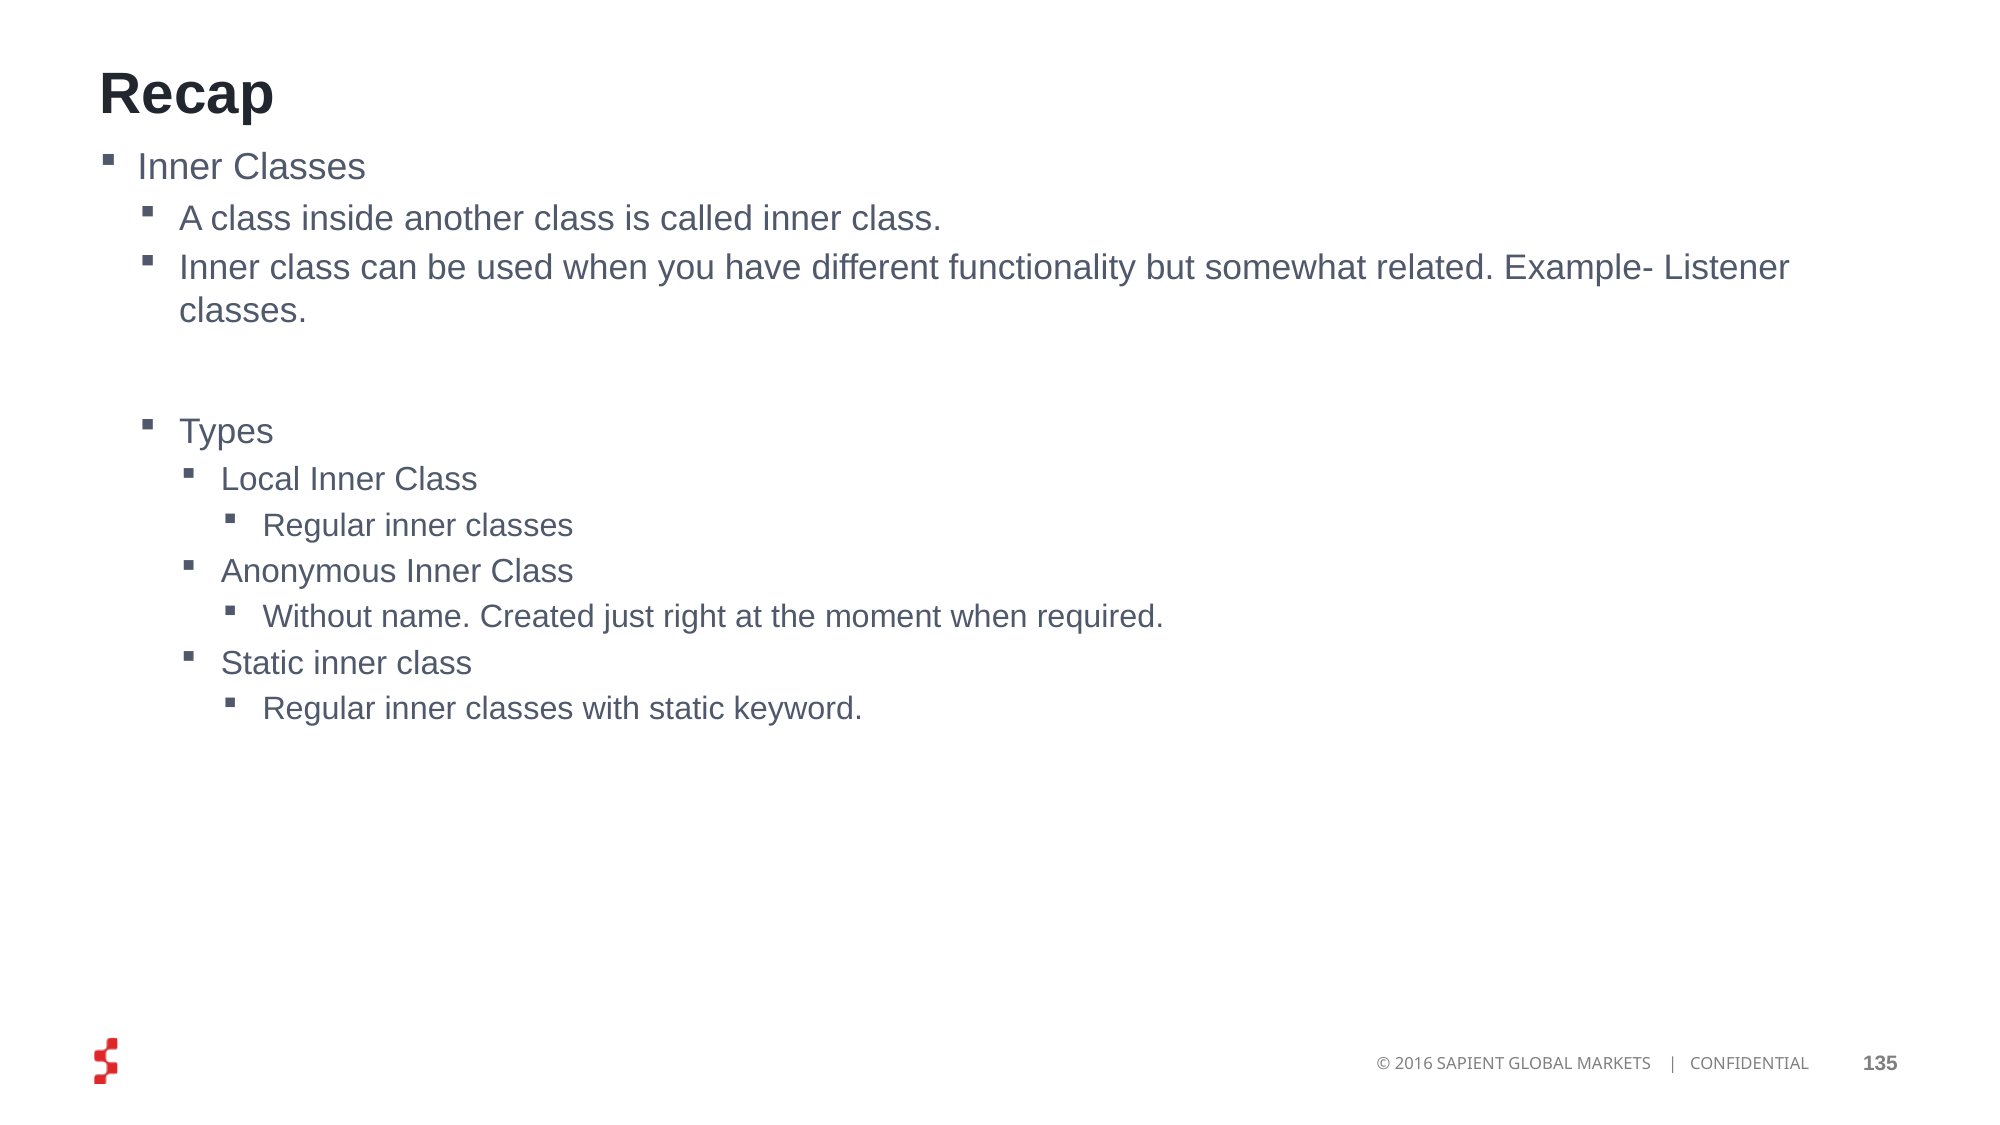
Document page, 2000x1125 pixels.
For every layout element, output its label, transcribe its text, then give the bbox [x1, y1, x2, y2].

list Inner Classes A class inside another class is called inner class. Inner class can be used when you have different functionality but somewhat related. Example- Listener classes. Types Local Inner Class Regular inner classes Anonymous Inner Class Without name. Created just right at the moment when required. Static inner class Regular inner classes with static keyword. [99, 142, 1900, 968]
title Recap [99, 47, 1900, 121]
